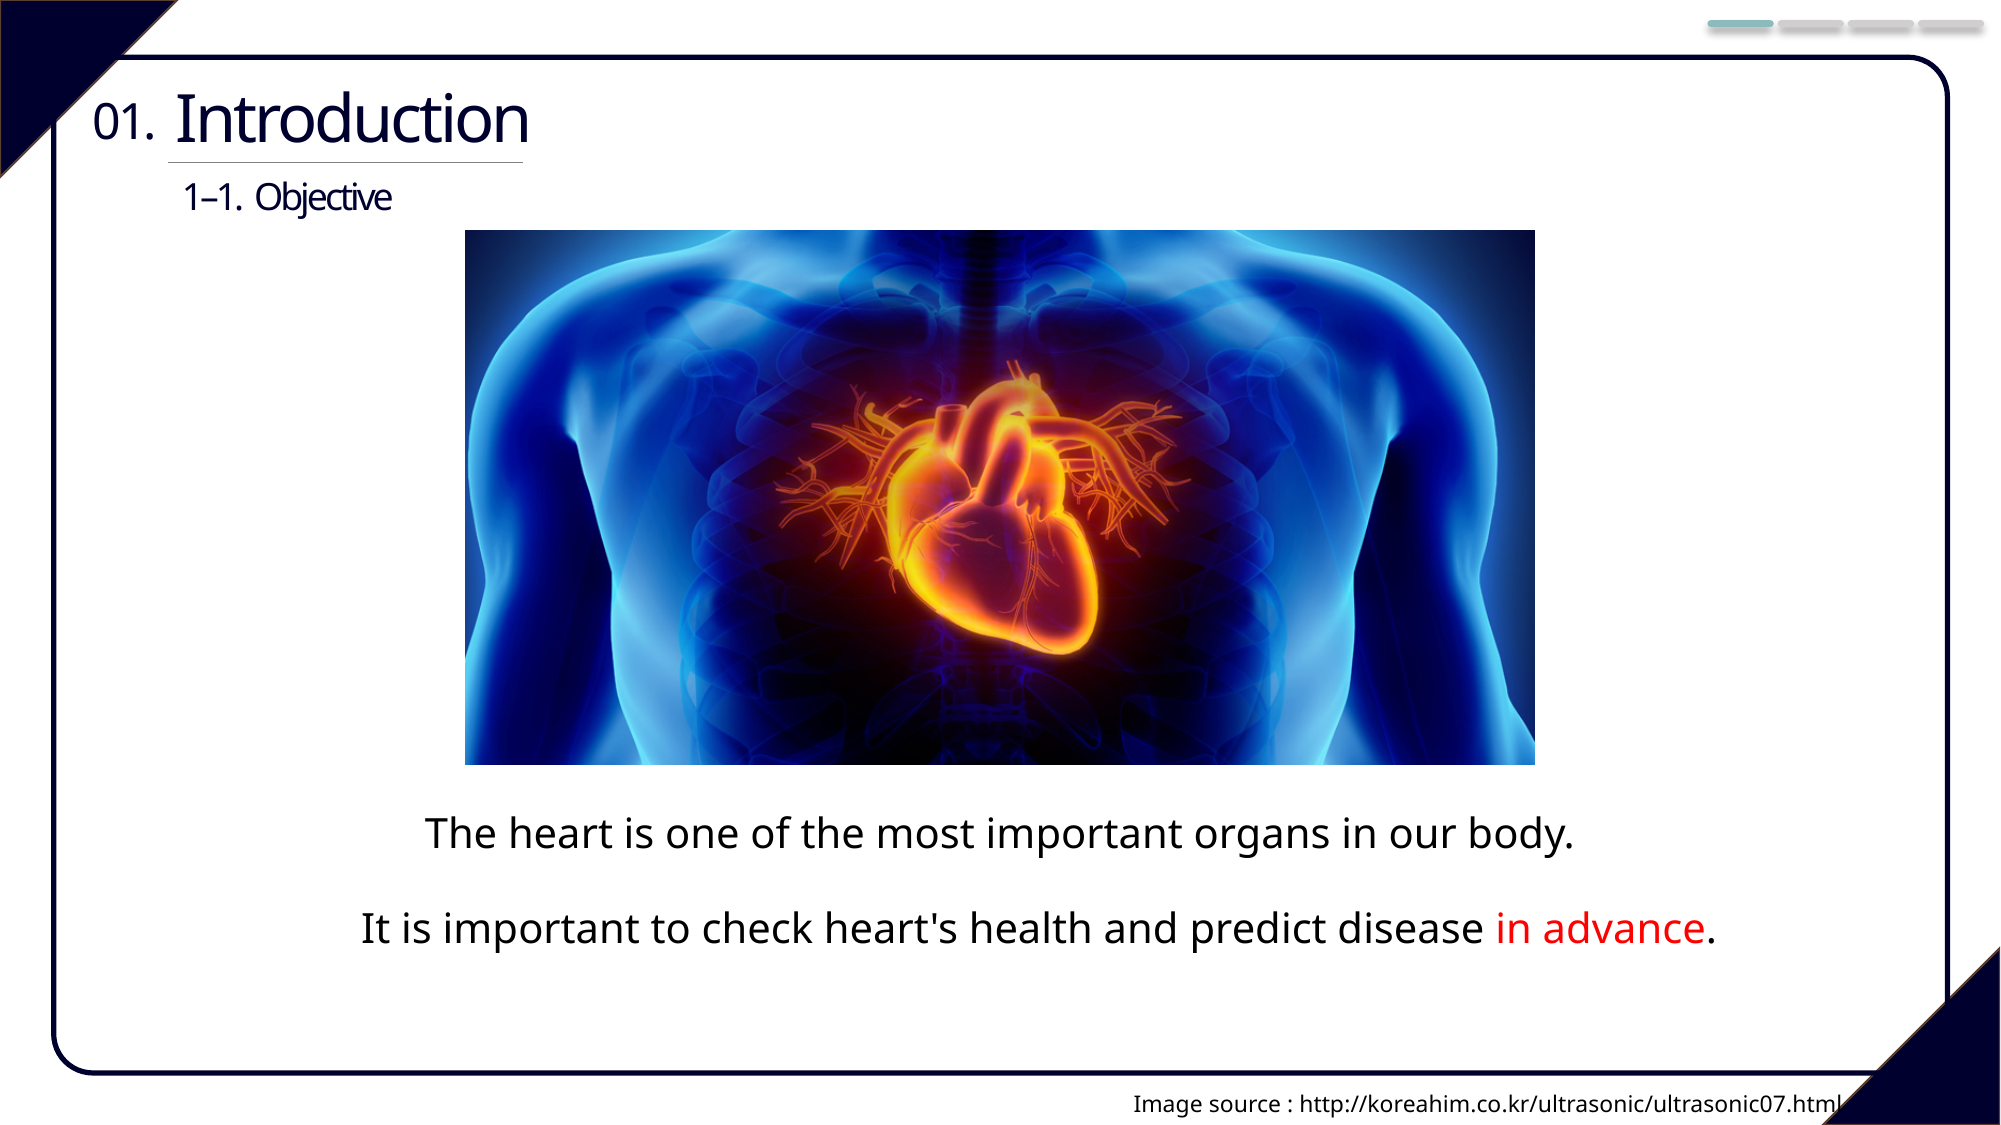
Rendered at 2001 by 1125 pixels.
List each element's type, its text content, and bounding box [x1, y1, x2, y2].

text_box Image source : http://koreahim.co.kr/ultrasonic/ultrasonic07.html [1118, 1082, 1864, 1125]
text_box [52, 56, 1949, 1075]
picture [465, 230, 1534, 765]
